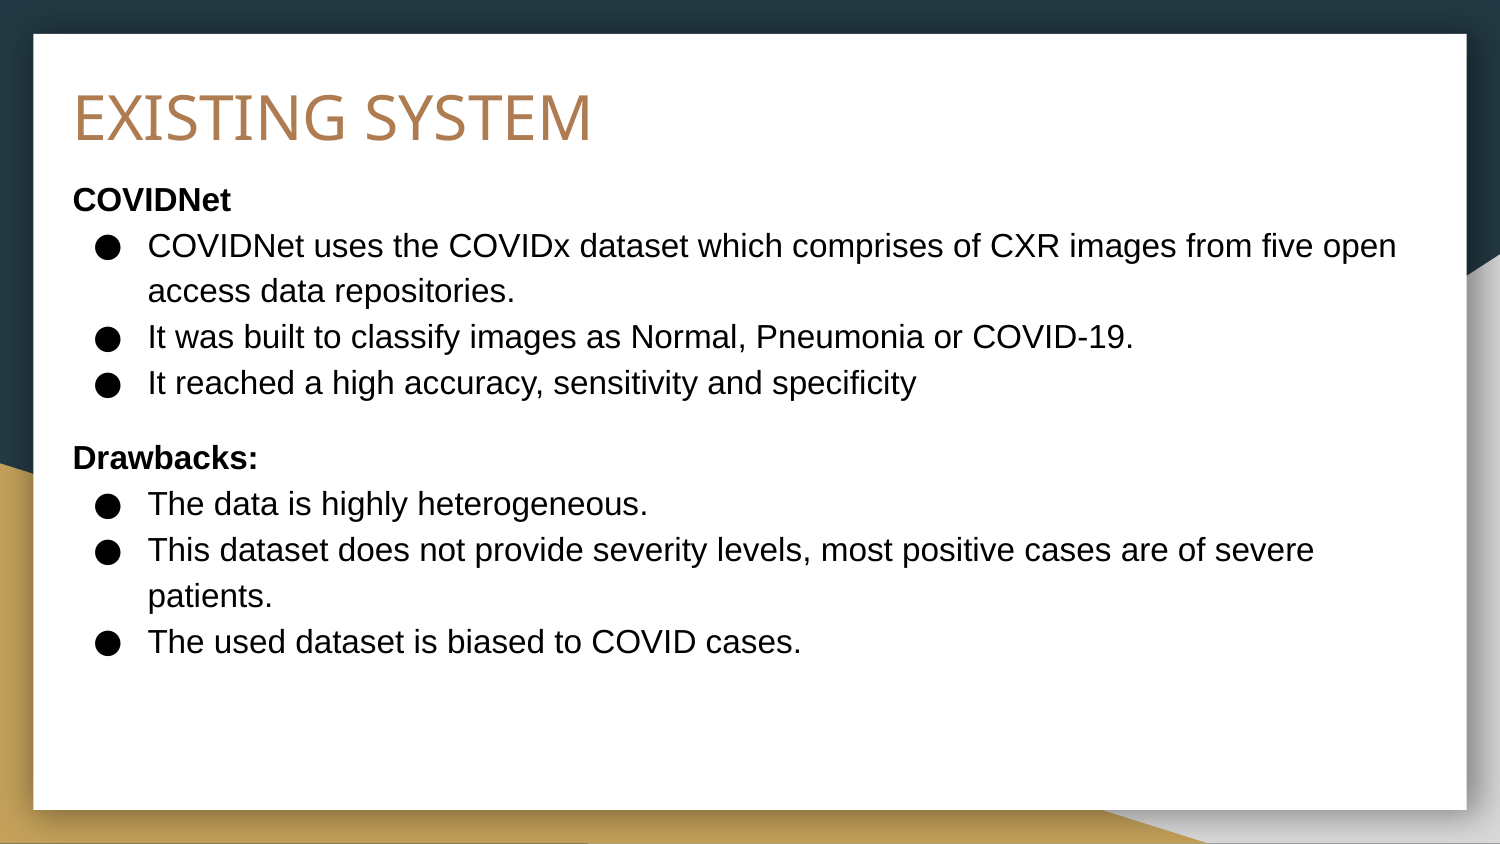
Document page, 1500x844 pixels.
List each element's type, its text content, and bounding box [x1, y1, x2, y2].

text_box COVIDNet COVIDNet uses the COVIDx dataset which comprises of CXR images from five open access data repositories. It was built to classify images as Normal, Pneumonia or COVID-19. It reached a high accuracy, sensitivity and specificity [57, 162, 1443, 417]
text_box Drawbacks: The data is highly heterogeneous. This dataset does not provide severity levels, most positive cases are of severe patients. The used dataset is biased to COVID cases. [57, 421, 1426, 675]
title EXISTING SYSTEM [57, 62, 1289, 187]
